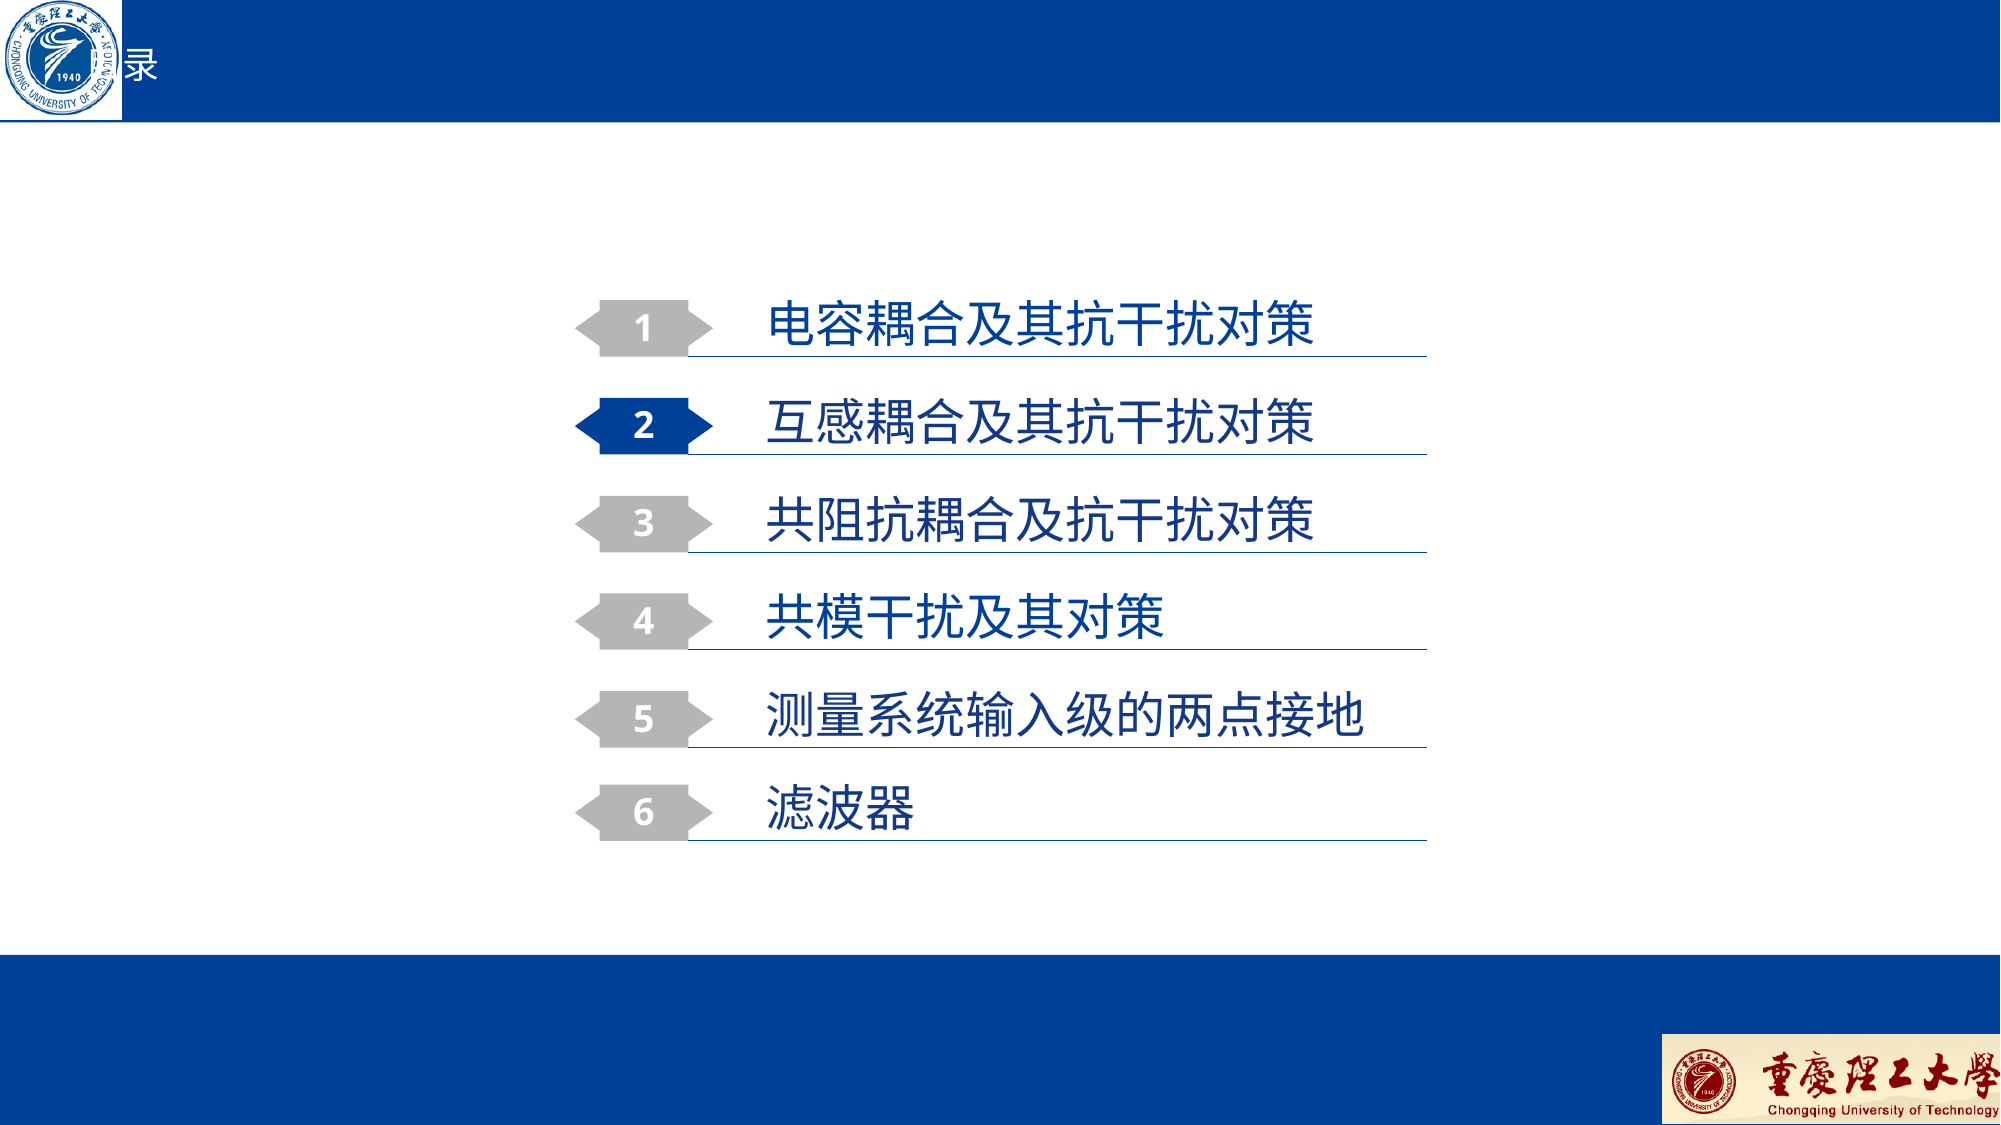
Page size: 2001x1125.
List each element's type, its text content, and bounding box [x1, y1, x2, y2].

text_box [574, 382, 1471, 461]
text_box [574, 284, 1471, 363]
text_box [574, 675, 1471, 754]
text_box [574, 577, 1471, 656]
picture [0, 0, 122, 120]
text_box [574, 769, 1471, 847]
picture [1662, 1034, 2001, 1124]
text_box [574, 480, 1471, 559]
title 目录 [70, 38, 1487, 94]
